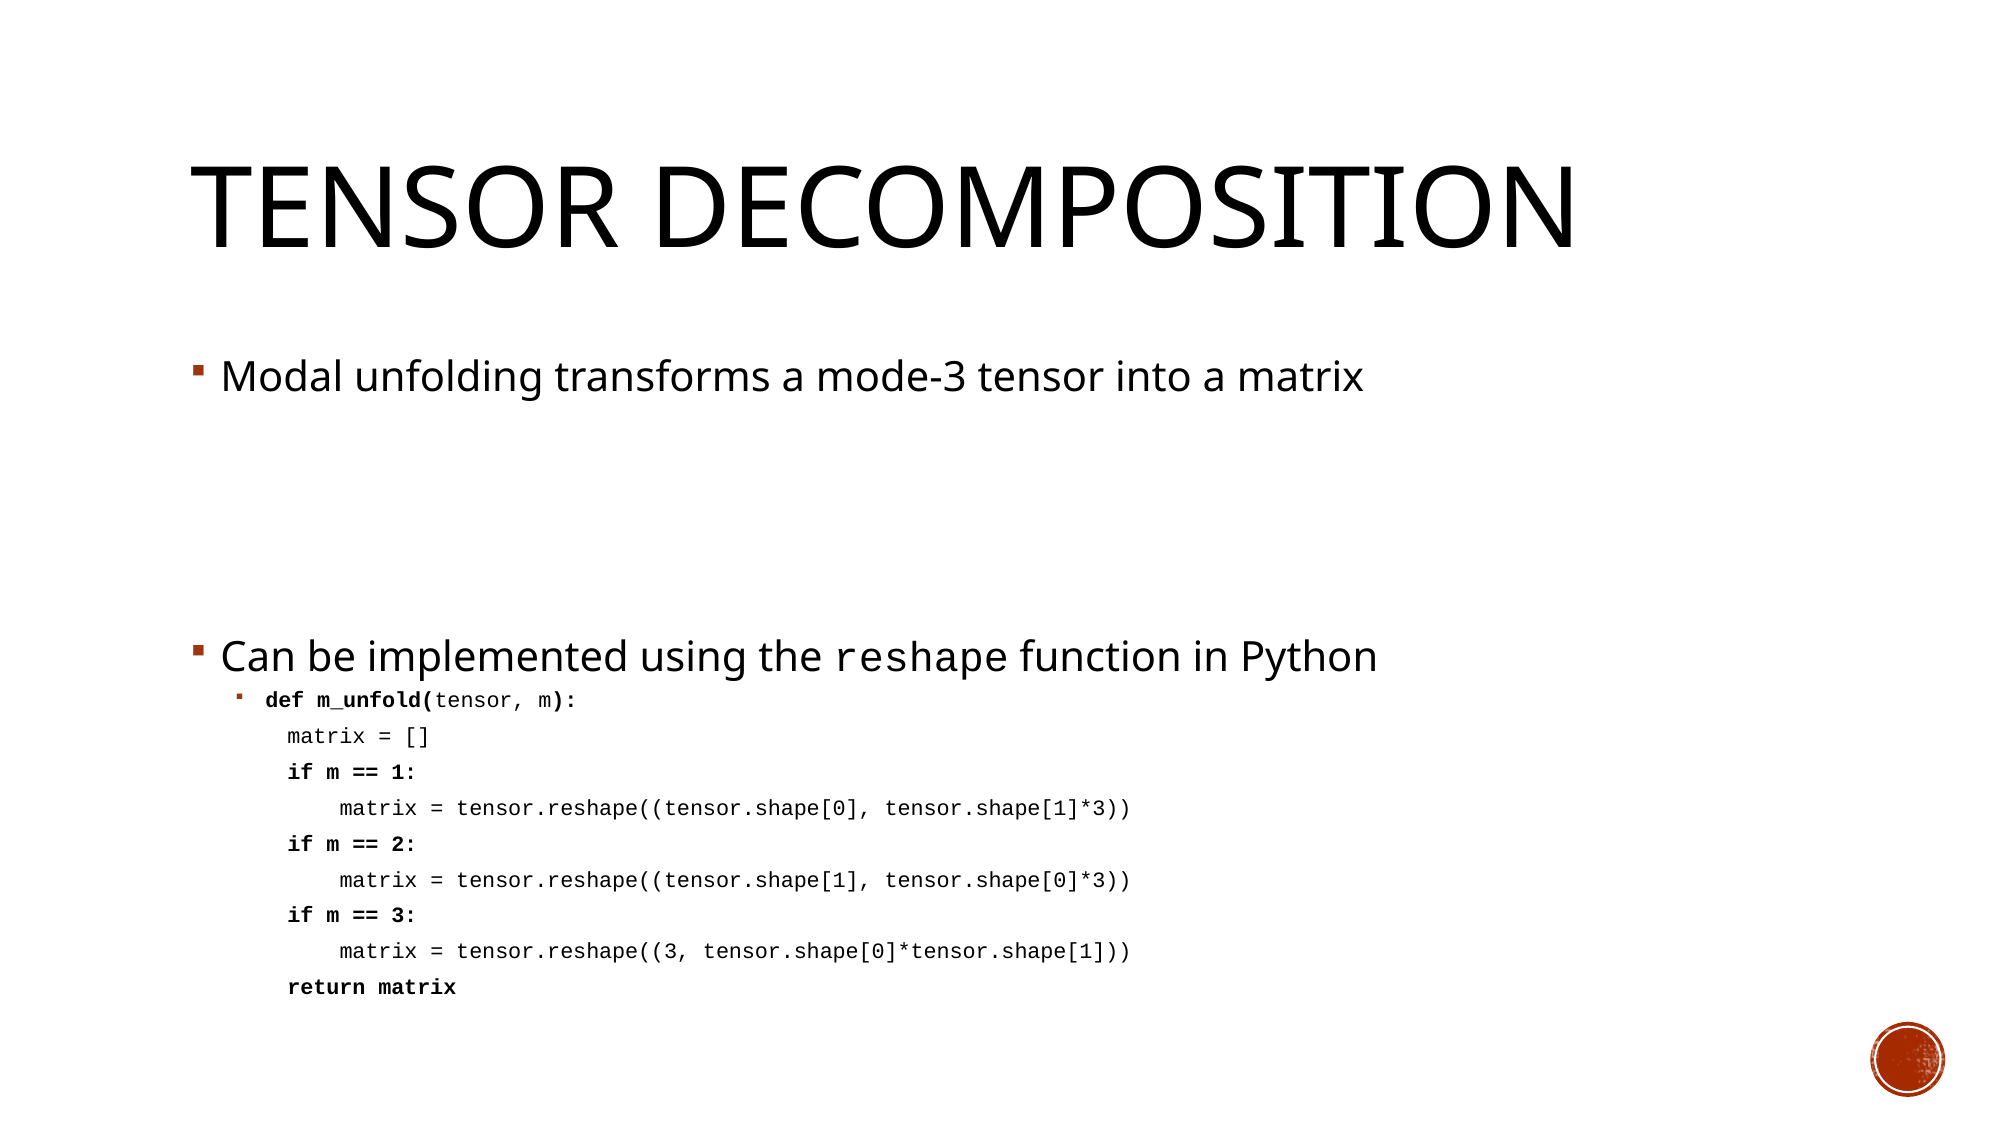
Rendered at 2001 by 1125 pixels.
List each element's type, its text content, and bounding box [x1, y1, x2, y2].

title Tensor Decomposition [175, 79, 1826, 344]
